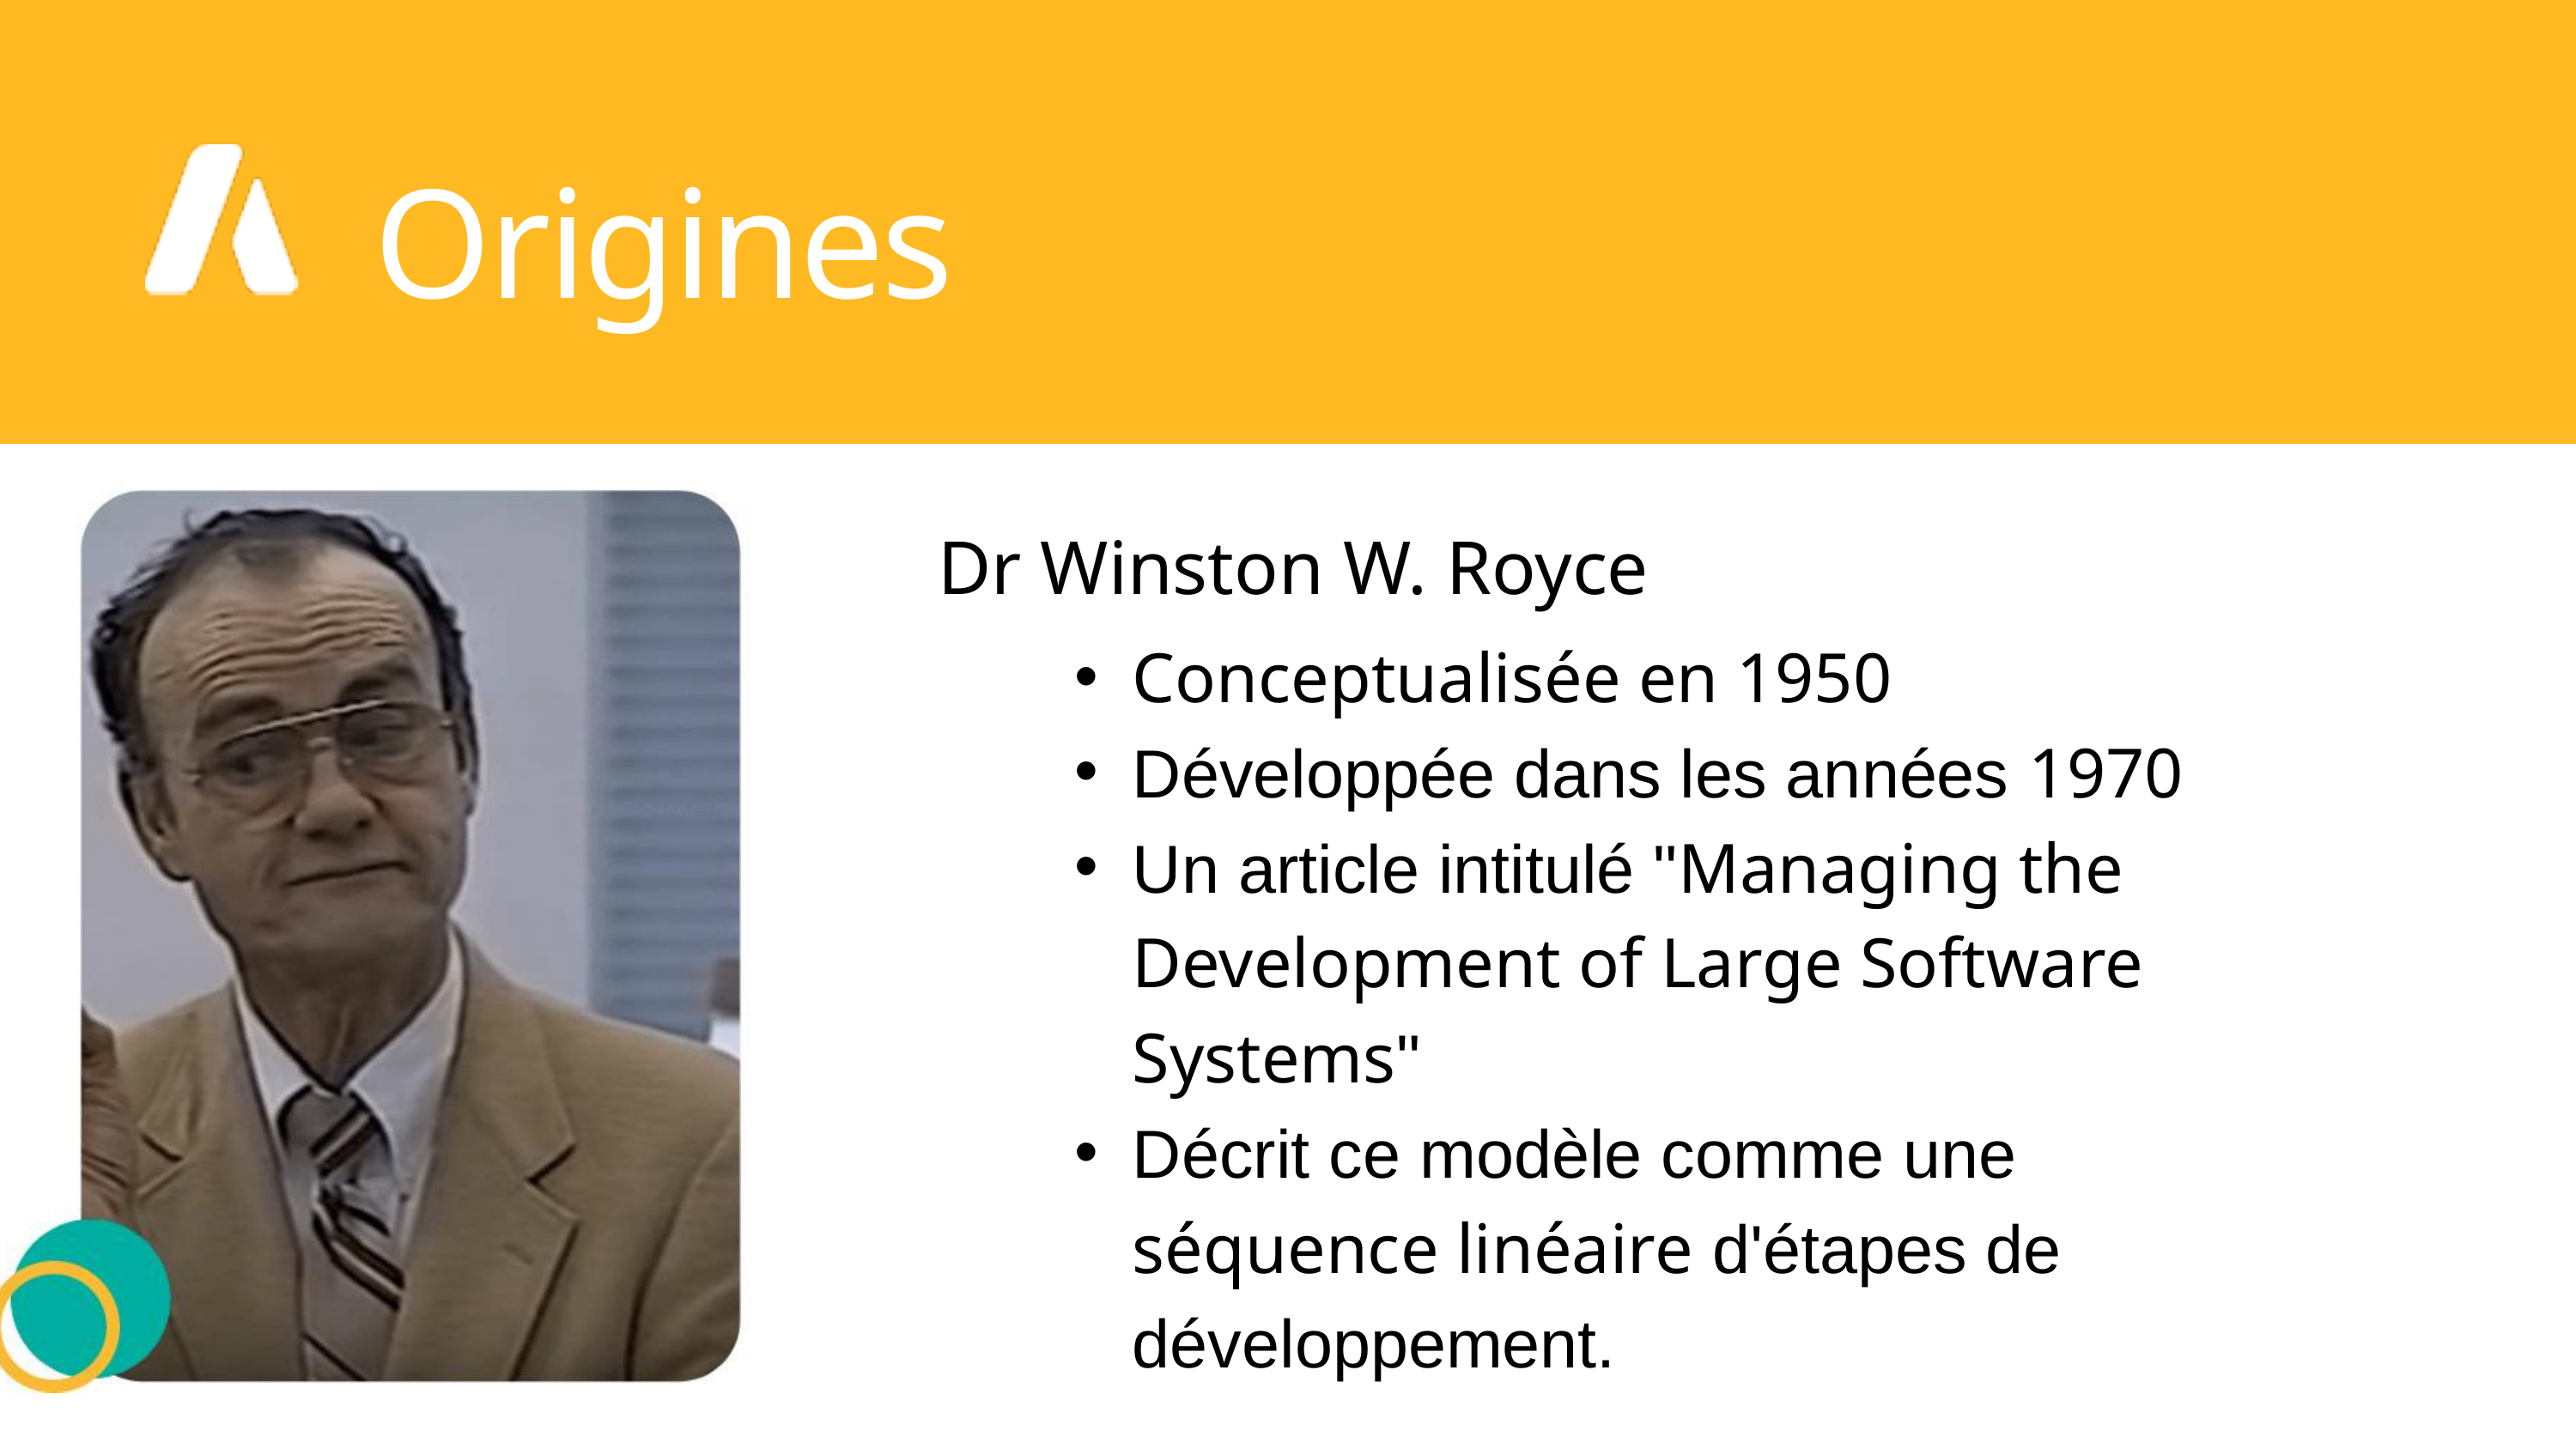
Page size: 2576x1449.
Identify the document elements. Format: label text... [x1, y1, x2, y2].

text_box [0, 0, 2576, 444]
text_box [0, 479, 751, 1393]
text_box Conceptualisée en 1950 Développée dans les années 1970 Un article intitulé "Managing the Development of Large Software Systems" Décrit ce modèle comme une séquence linéaire d'étapes de développement. [1017, 621, 2215, 1382]
text_box Origines [374, 132, 1416, 329]
text_box Dr Winston W. Royce [938, 513, 2295, 609]
text_box [144, 144, 299, 295]
